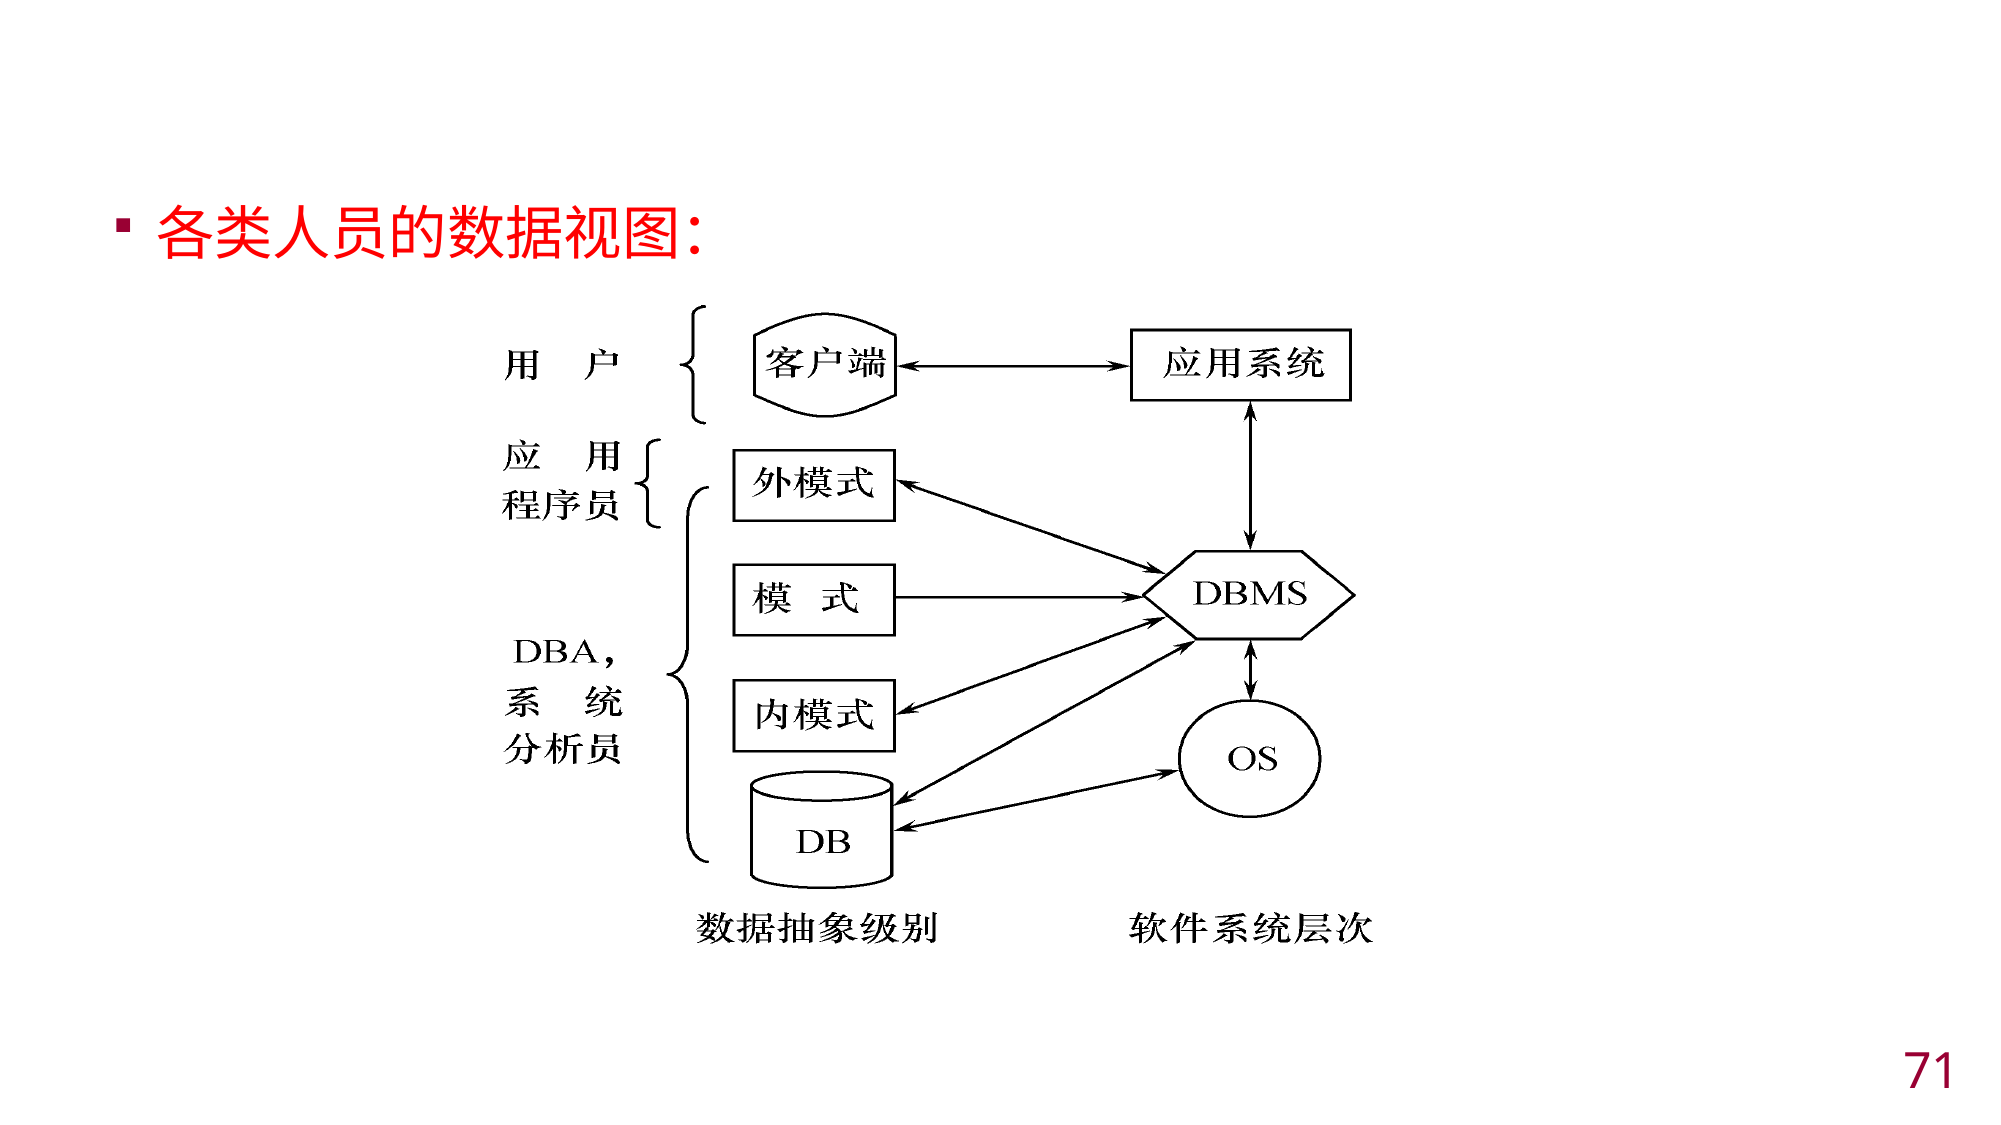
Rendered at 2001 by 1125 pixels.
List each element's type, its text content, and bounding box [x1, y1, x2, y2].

list 各类人员的数据视图： [97, 174, 1863, 1073]
picture [449, 305, 1374, 950]
slide_number 70 [1550, 1048, 1975, 1096]
